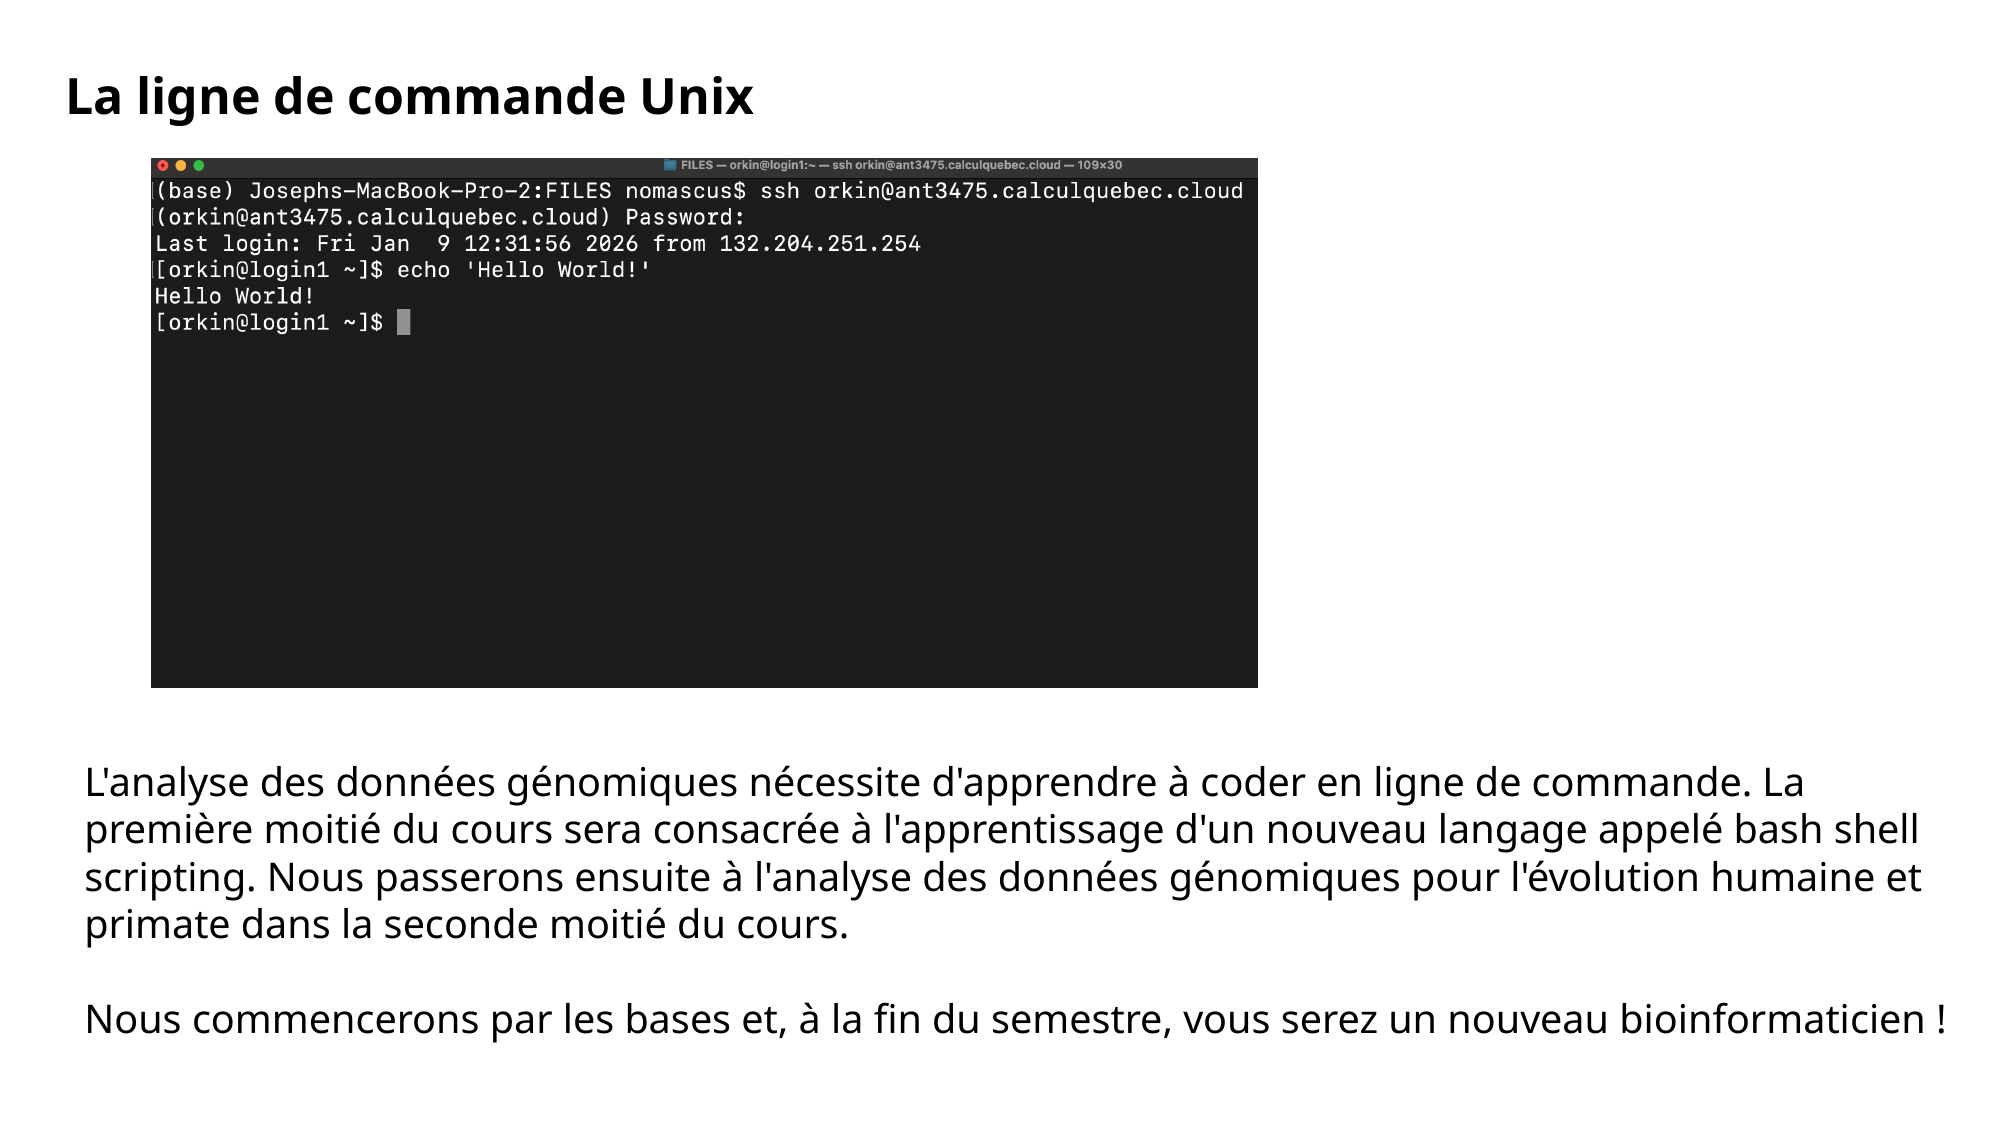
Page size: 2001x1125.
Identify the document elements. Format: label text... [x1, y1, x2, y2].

picture [150, 158, 1259, 688]
text_box L'analyse des données génomiques nécessite d'apprendre à coder en ligne de commande. La première moitié du cours sera consacrée à l'apprentissage d'un nouveau langage appelé bash shell scripting. Nous passerons ensuite à l'analyse des données génomiques pour l'évolution humaine et primate dans la seconde moitié du cours. Nous commencerons par les bases et, à la fin du semestre, vous serez un nouveau bioinformaticien ! [69, 749, 1977, 1049]
text_box La ligne de commande Unix [50, 57, 1051, 133]
